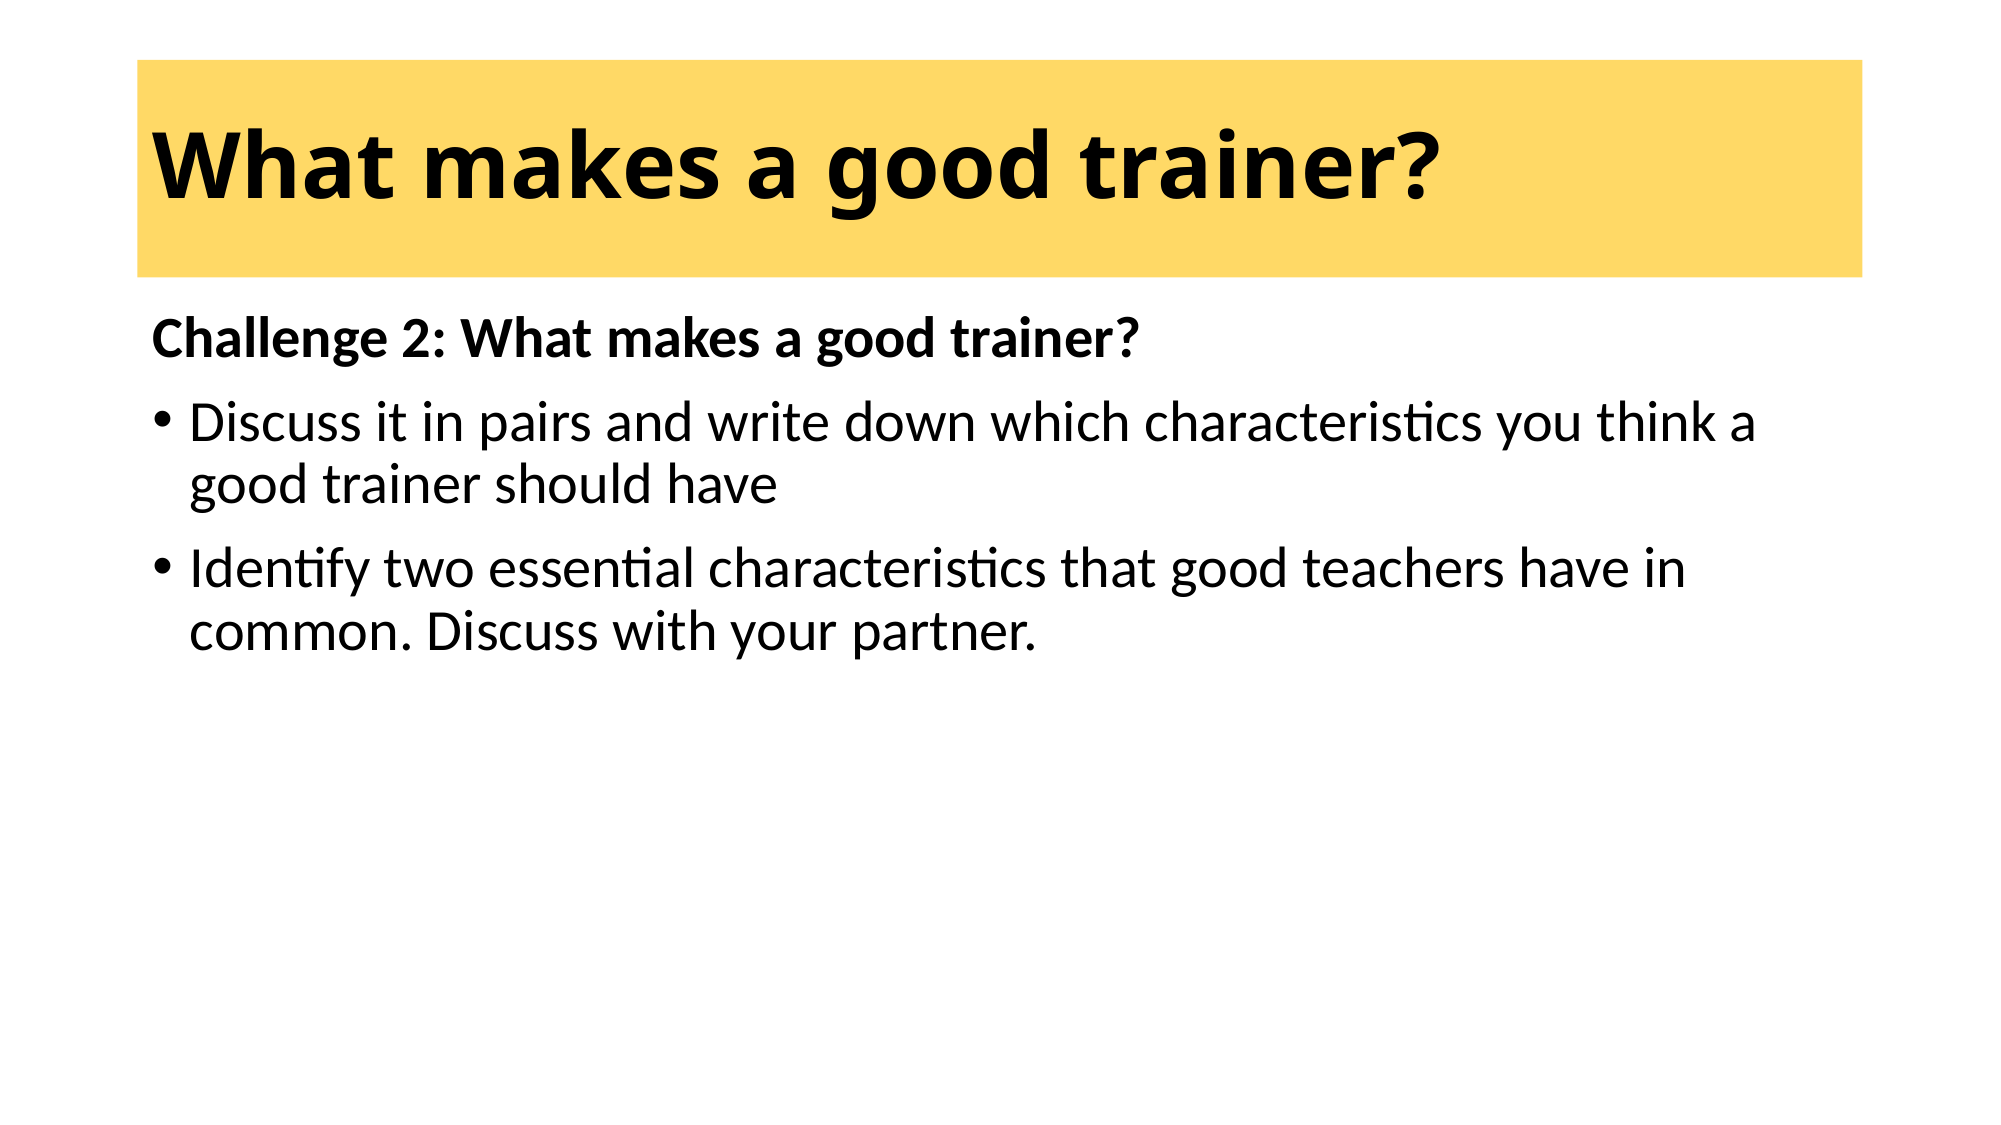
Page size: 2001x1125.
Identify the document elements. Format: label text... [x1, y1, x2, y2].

title What makes a good trainer? [137, 59, 1863, 278]
list Challenge 2: What makes a good trainer? Discuss it in pairs and write down which characteristics you think a good trainer should have Identify two essential characteristics that good teachers have in common. Discuss with your partner. [137, 299, 1863, 1014]
